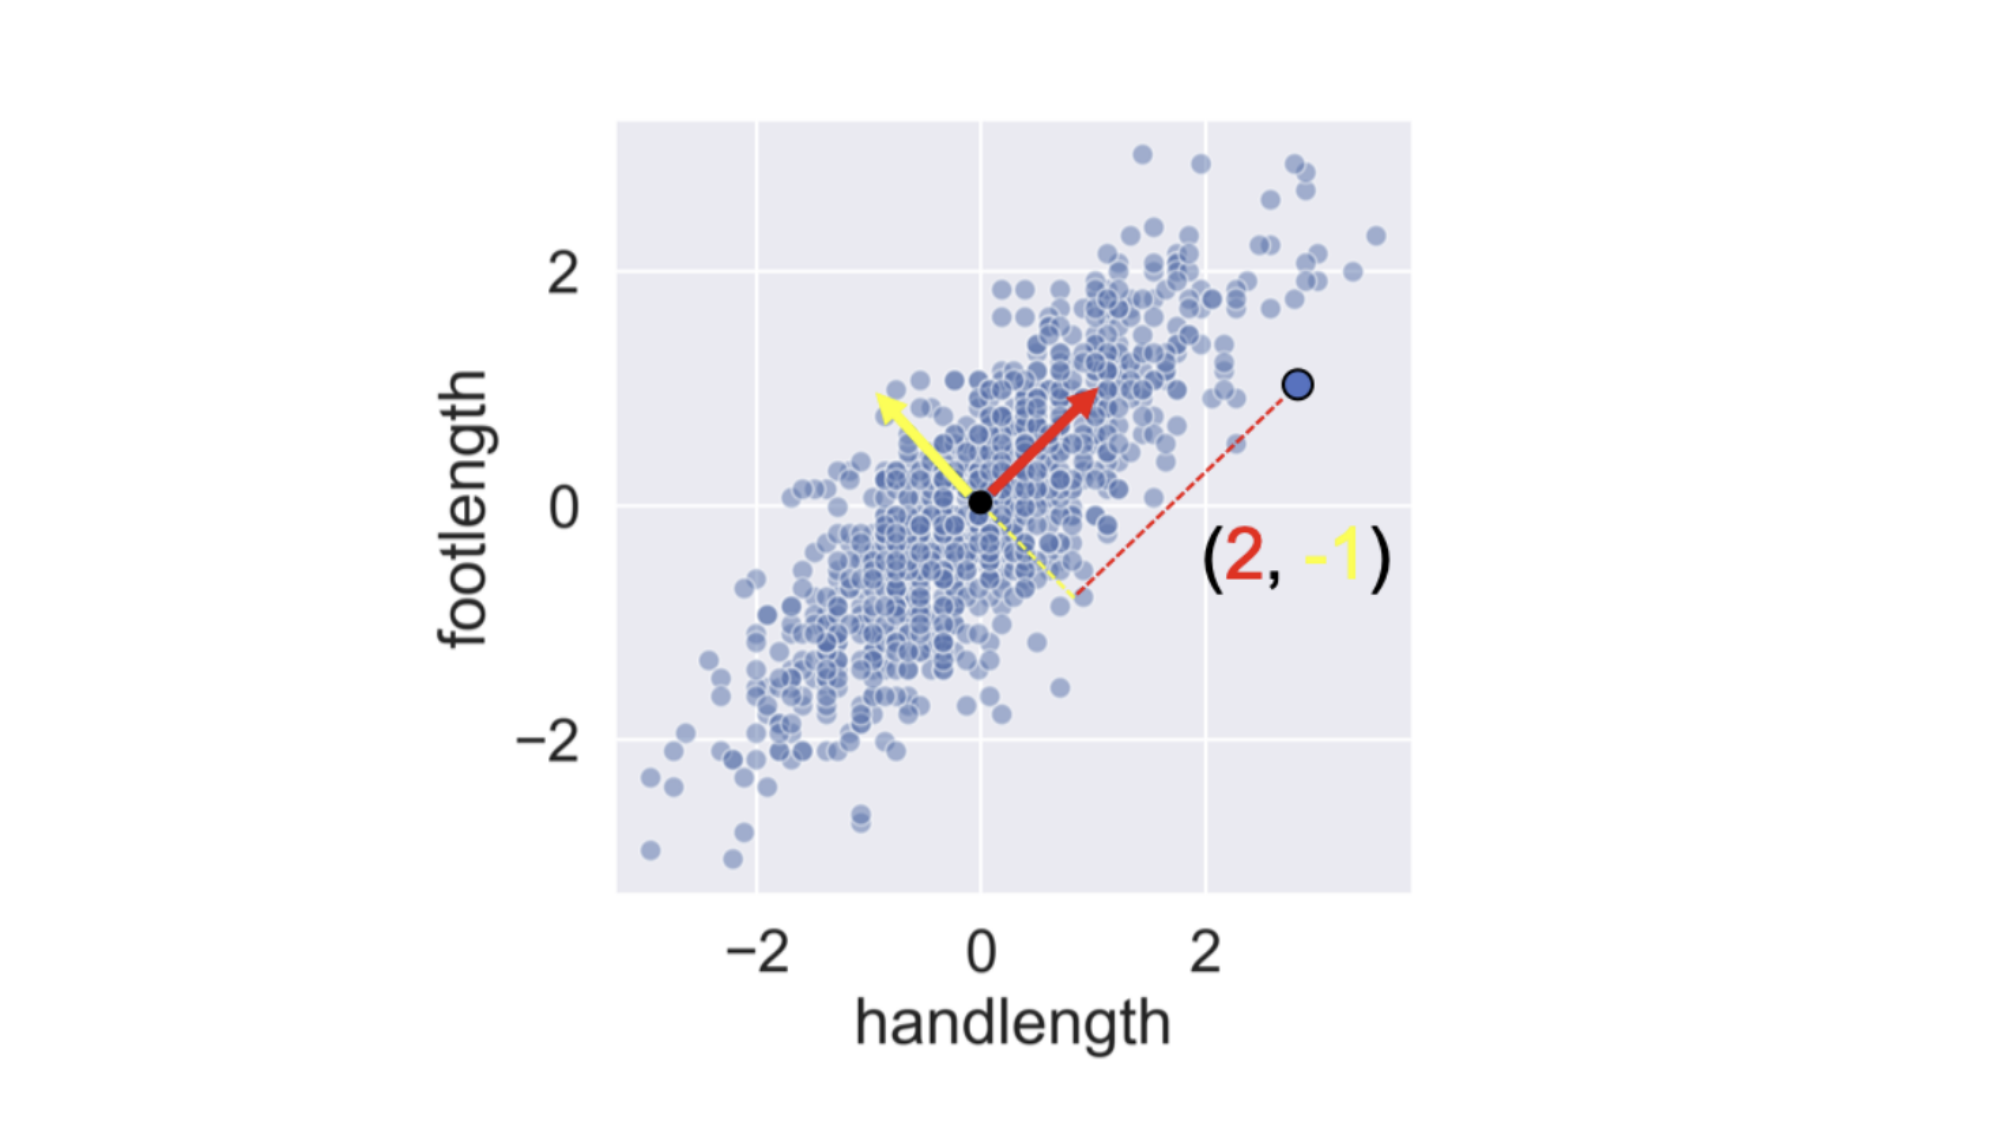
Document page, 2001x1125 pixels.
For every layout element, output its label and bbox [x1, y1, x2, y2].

picture [301, 77, 1606, 1125]
